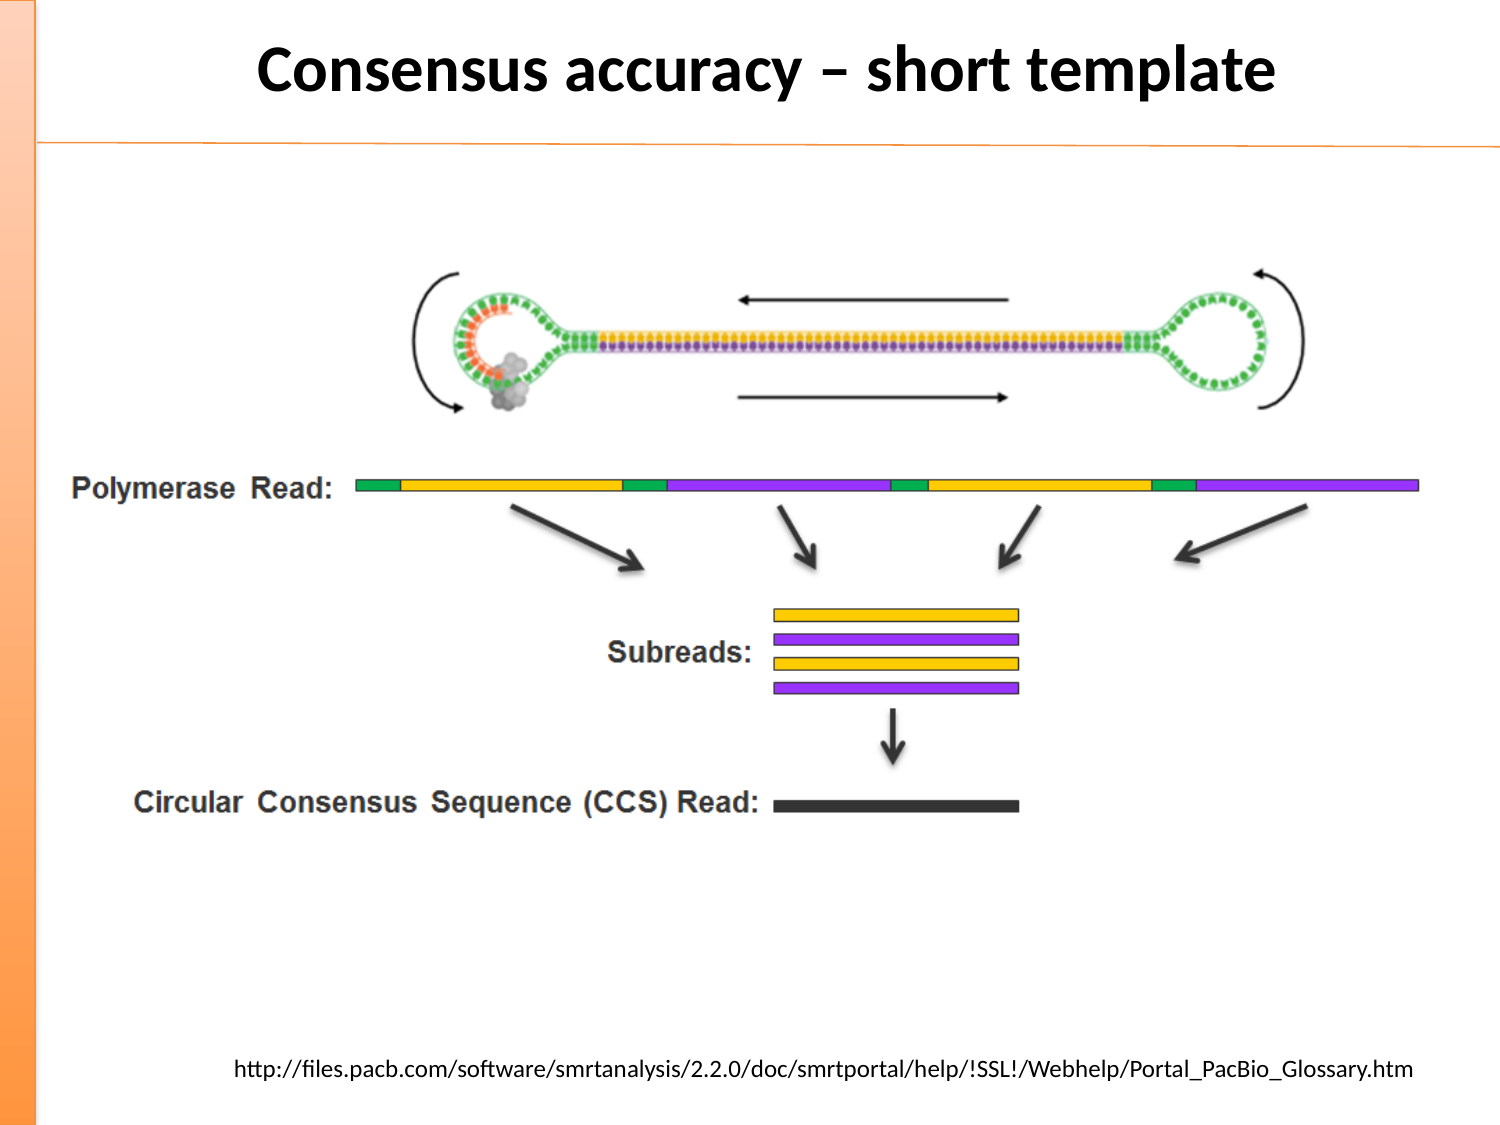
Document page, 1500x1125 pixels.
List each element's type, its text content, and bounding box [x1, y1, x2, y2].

text_box http://files.pacb.com/software/smrtanalysis/2.2.0/doc/smrtportal/help/!SSL!/Webhelp/Portal_PacBio_Glossary.htm [68, 1045, 1432, 1091]
title Consensus accuracy – short template [75, 4, 1461, 125]
picture [63, 257, 1436, 829]
